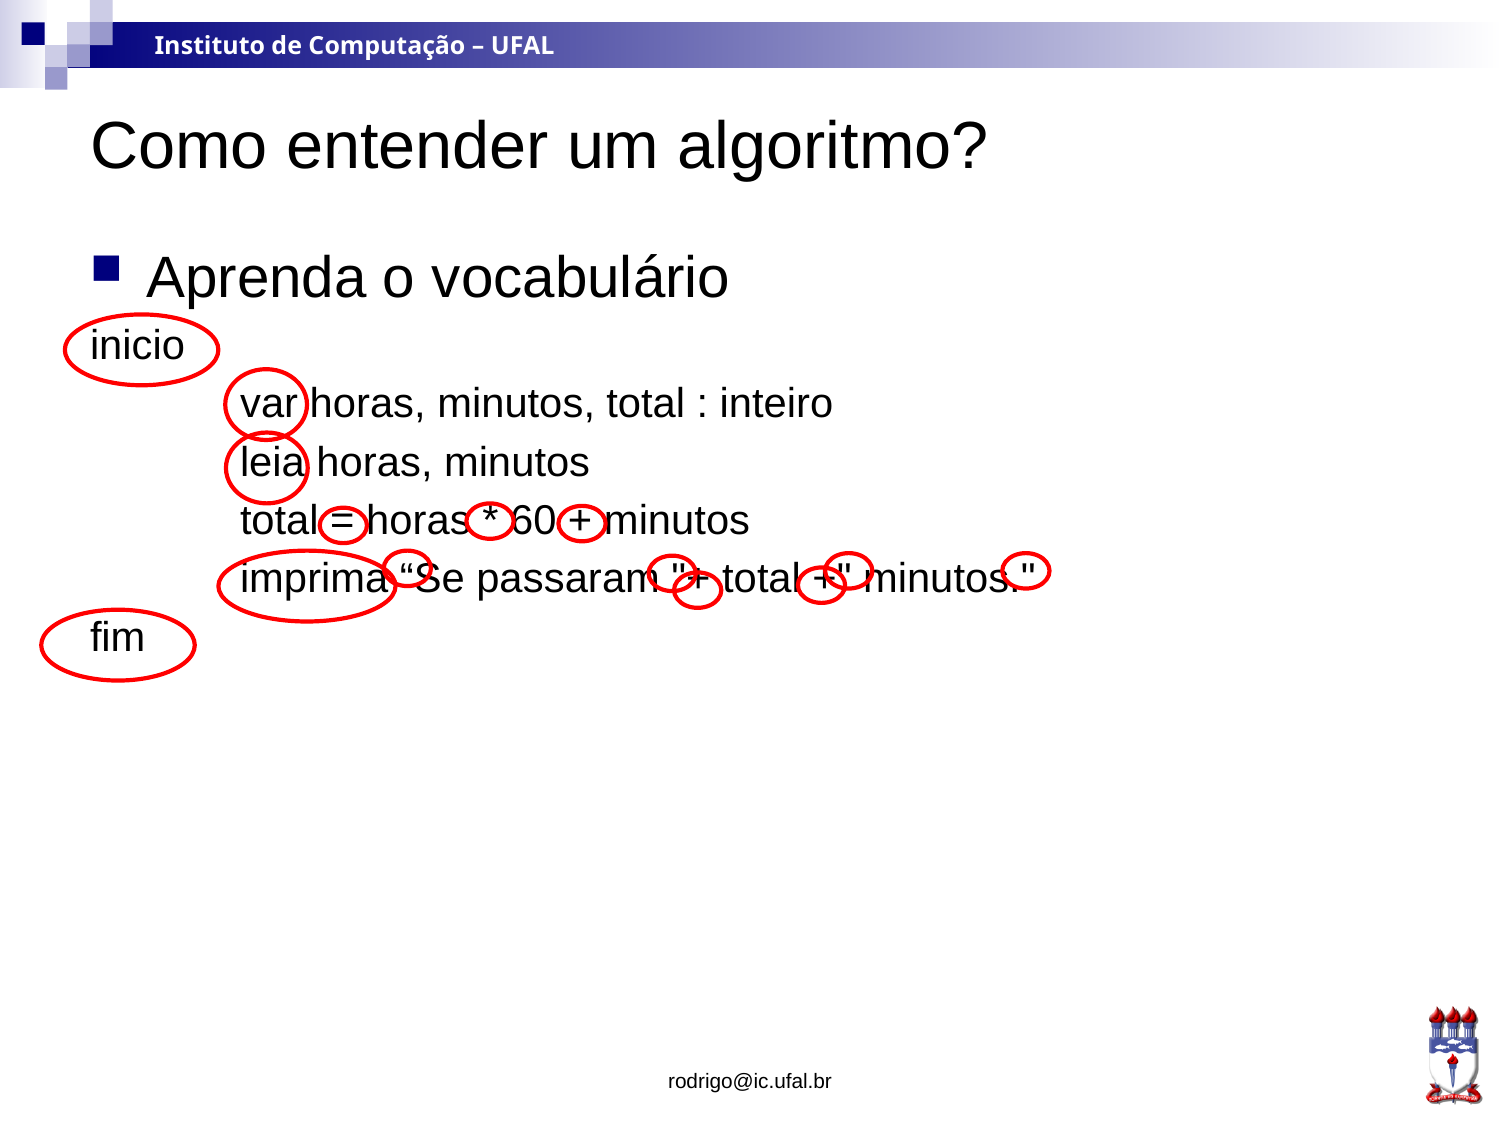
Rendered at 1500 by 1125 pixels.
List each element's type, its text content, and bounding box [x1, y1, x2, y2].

list Aprenda o vocabulário inicio var horas, minutos, total : inteiro leia horas, minutos total = horas * 60 + minutos imprima “Se passaram "+ total +" minutos." fim [74, 231, 1426, 1012]
text_box [672, 570, 724, 610]
text_box [795, 565, 847, 605]
text_box [62, 312, 221, 388]
text_box [39, 607, 197, 683]
text_box [223, 367, 310, 436]
title Como entender um algoritmo? [74, 74, 1426, 209]
text_box [464, 501, 516, 541]
text_box [823, 551, 875, 591]
text_box [223, 430, 310, 506]
text_box [317, 505, 370, 546]
text_box [381, 548, 434, 589]
text_box [556, 503, 608, 544]
text_box [1000, 551, 1052, 591]
picture [1423, 1004, 1483, 1106]
text_box [216, 548, 398, 624]
text_box [646, 553, 698, 594]
footer rodrigo@ic.ufal.br [512, 1024, 988, 1101]
